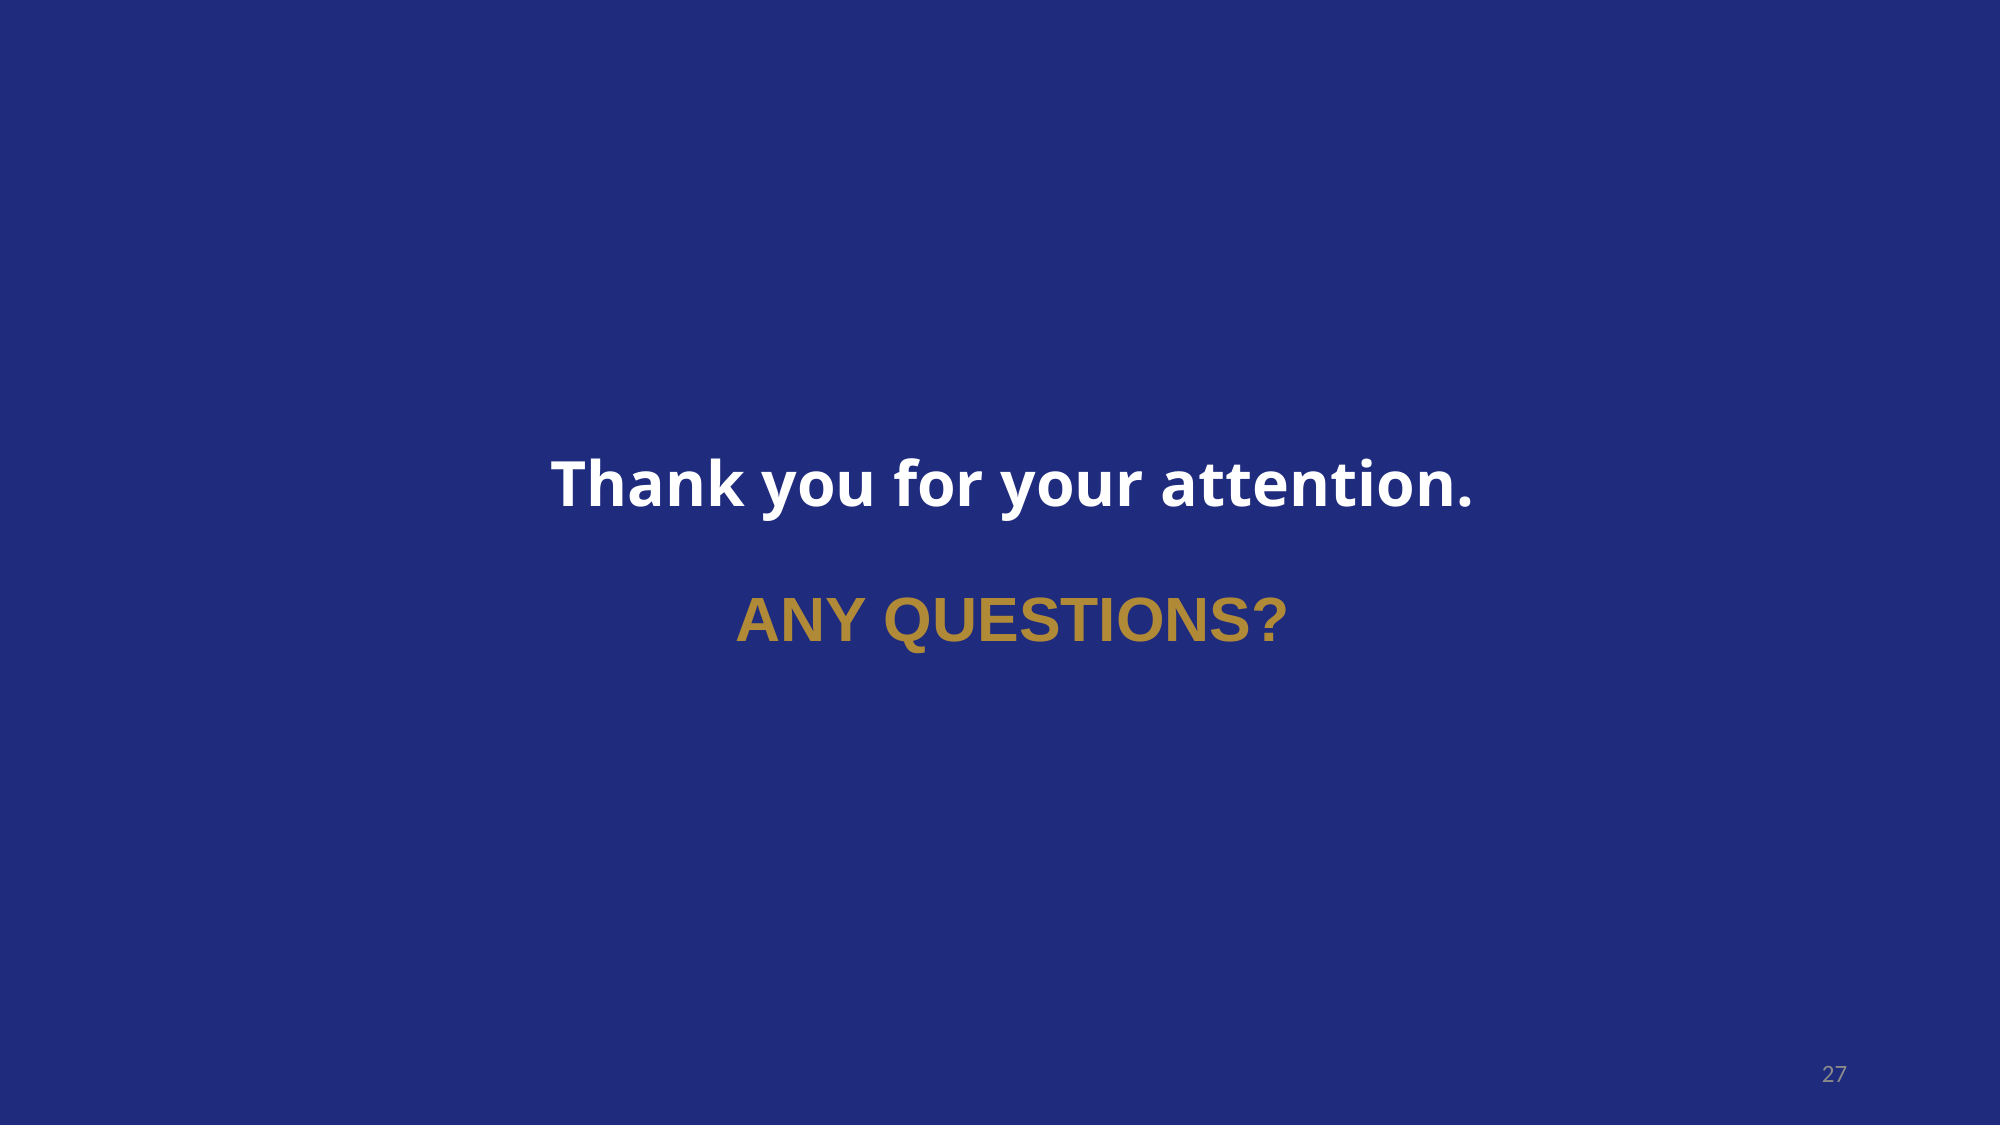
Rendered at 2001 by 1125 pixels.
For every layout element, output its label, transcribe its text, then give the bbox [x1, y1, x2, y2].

slide_number 27 [1412, 1042, 1863, 1103]
title Thank you for your attention. ANY QUESTIONS? [298, 462, 1728, 663]
